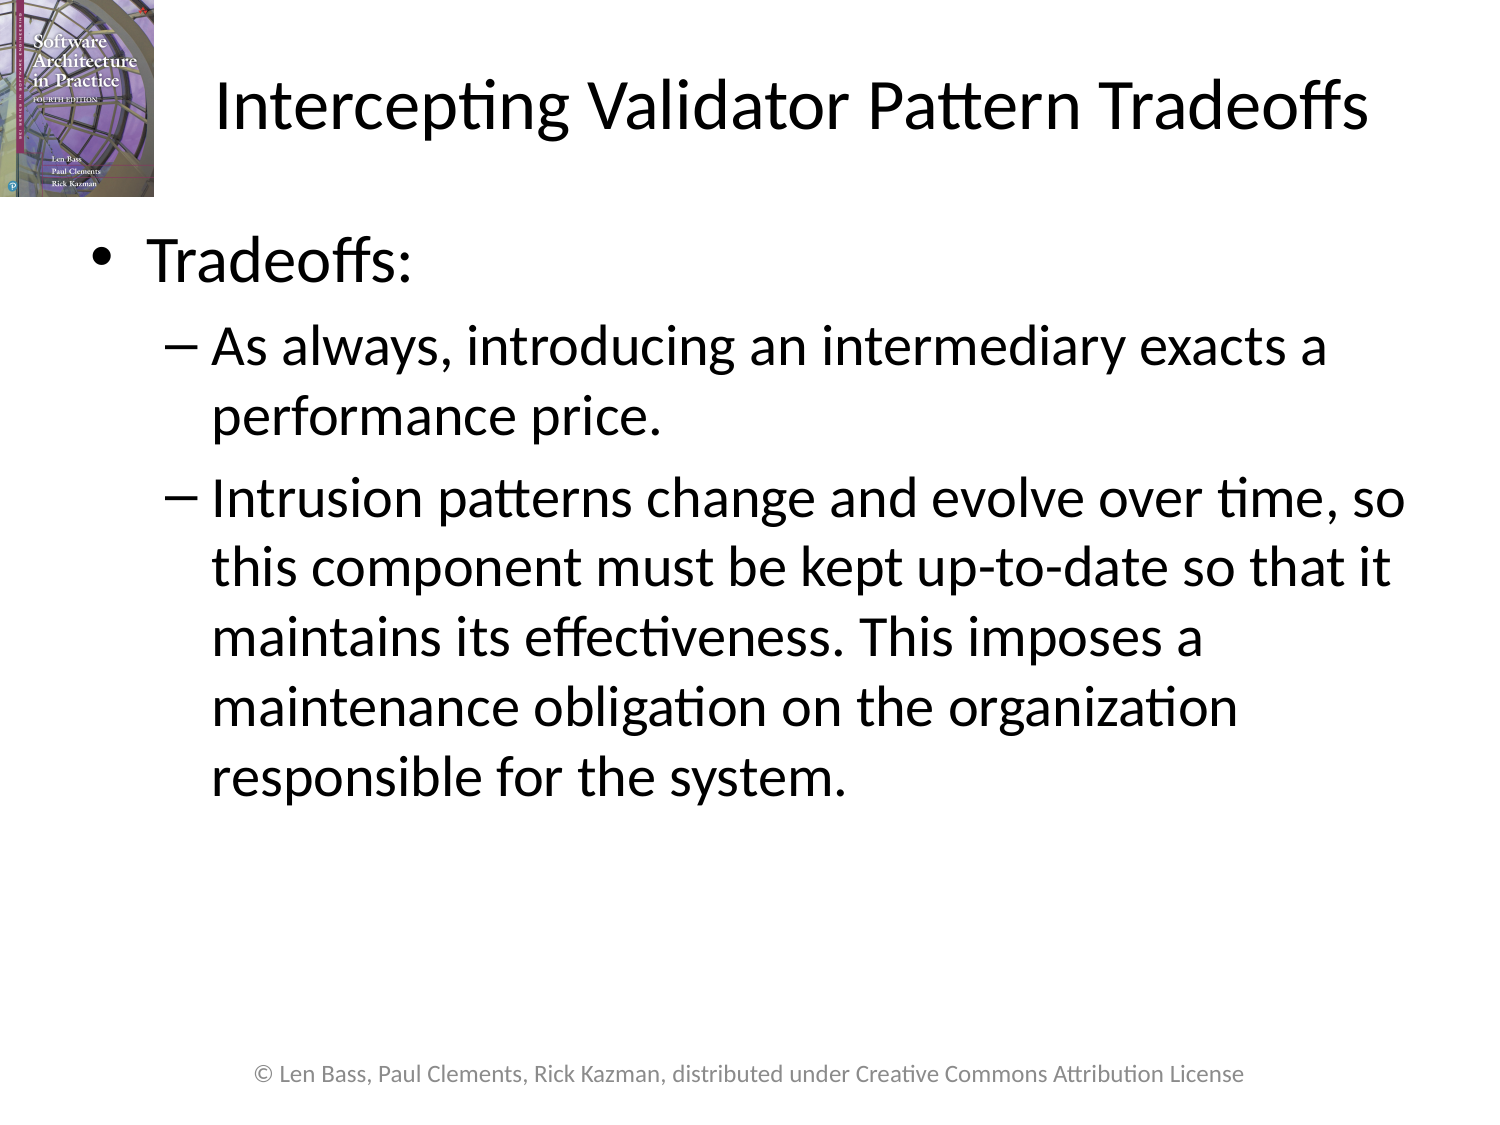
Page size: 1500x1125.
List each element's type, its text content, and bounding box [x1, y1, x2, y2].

title Intercepting Validator Pattern Tradeoffs [159, 45, 1425, 173]
footer © Len Bass, Paul Clements, Rick Kazman, distributed under Creative Commons Attribution License [230, 1042, 1270, 1103]
picture [0, 0, 154, 197]
list Tradeoffs: As always, introducing an intermediary exacts a performance price. Intrusion patterns change and evolve over time, so this component must be kept up-to-date so that it maintains its effectiveness. This imposes a maintenance obligation on the organization responsible for the system. [75, 208, 1425, 1005]
